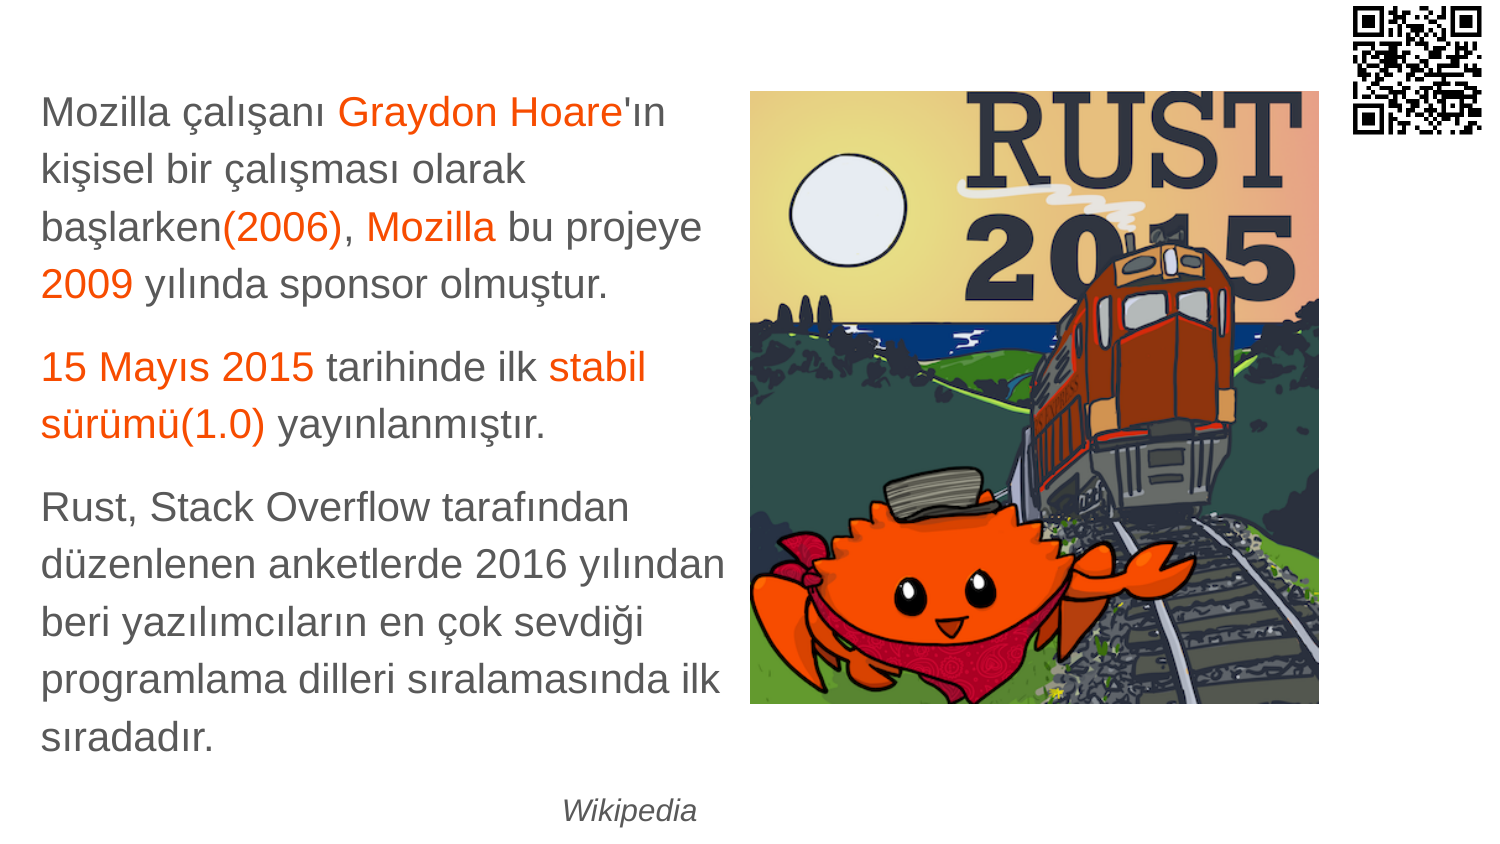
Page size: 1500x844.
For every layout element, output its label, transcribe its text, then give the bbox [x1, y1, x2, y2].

list Mozilla çalışanı Graydon Hoare'ın kişisel bir çalışması olarak başlarken(2006), Mozilla bu projeye 2009 yılında sponsor olmuştur. 15 Mayıs 2015 tarihinde ilk stabil sürümü(1.0) yayınlanmıştır. Rust, Stack Overflow tarafından düzenlenen anketlerde 2016 yılından beri yazılımcıların en çok sevdiği programlama dilleri sıralamasında ilk sıradadır. Wikipedia [25, 61, 785, 797]
picture [749, 91, 1319, 704]
picture [1334, 0, 1500, 154]
